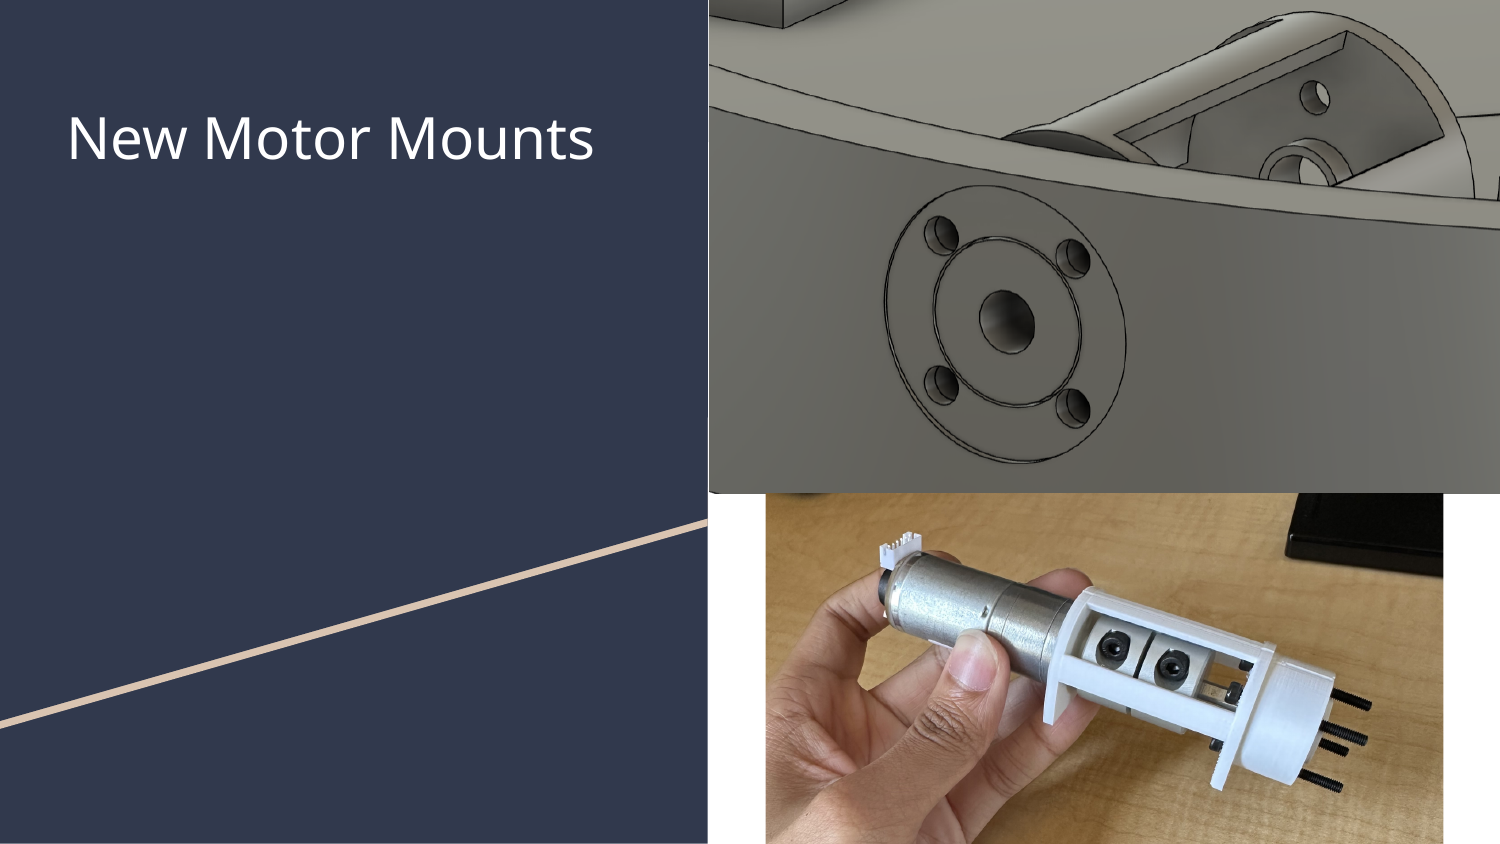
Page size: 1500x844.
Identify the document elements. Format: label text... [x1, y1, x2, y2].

picture [708, 0, 1500, 844]
title New Motor Mounts [51, 82, 660, 494]
